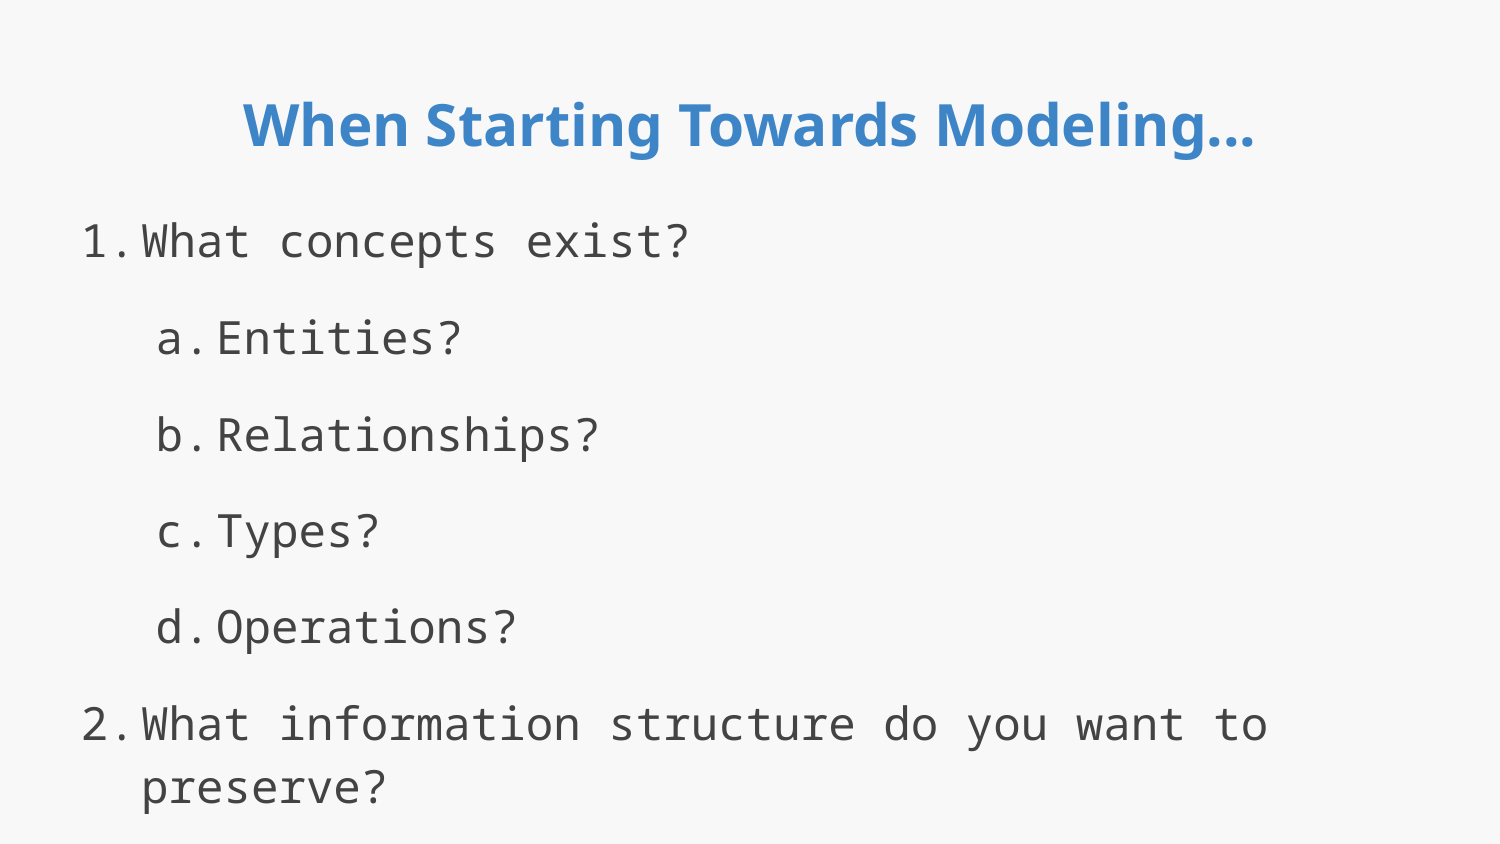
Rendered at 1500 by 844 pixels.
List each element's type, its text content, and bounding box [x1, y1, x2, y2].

text_box When Starting Towards Modeling... [51, 72, 1449, 167]
text_box What concepts exist? Entities? Relationships? Types? Operations? What information structure do you want to preserve? Any existing models or patterns you could use? [51, 188, 1449, 750]
